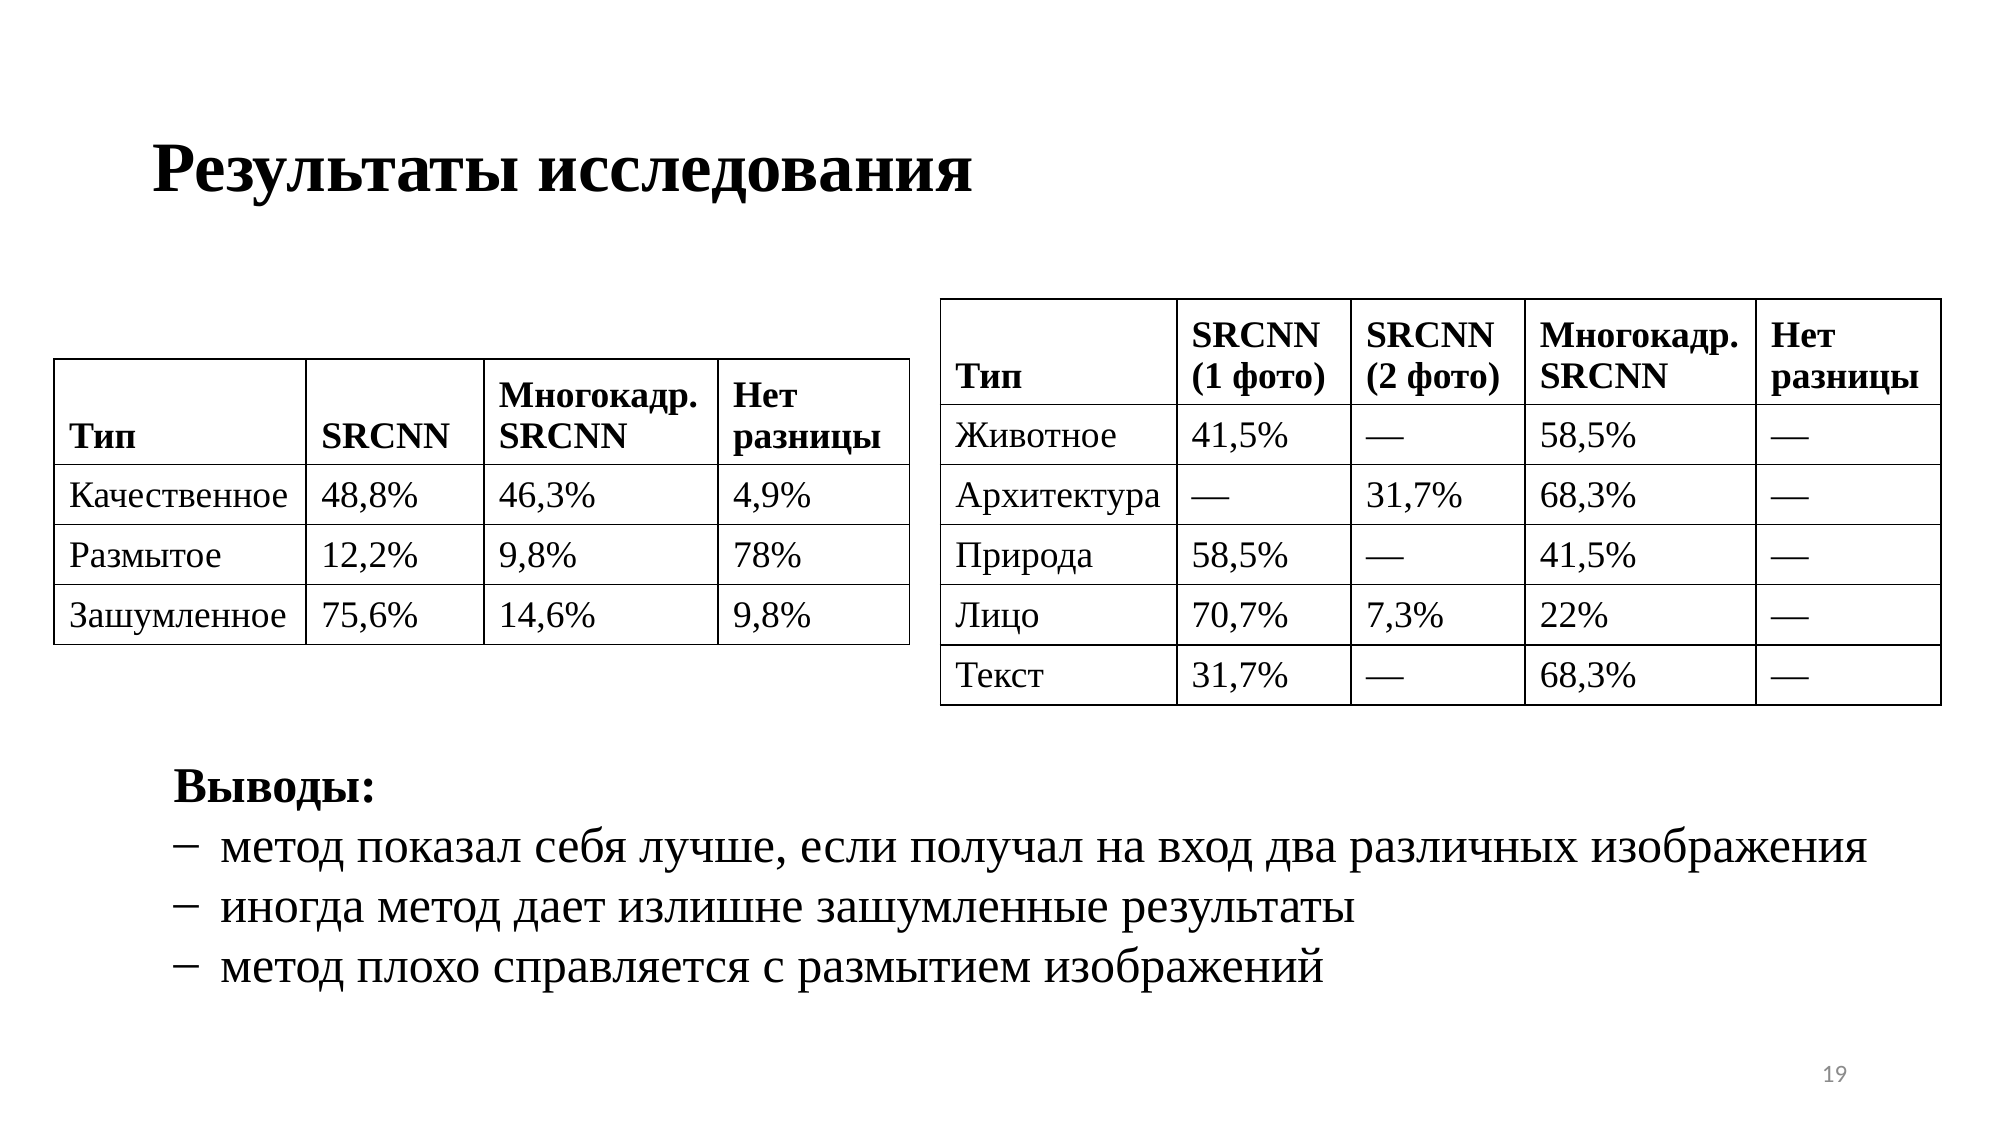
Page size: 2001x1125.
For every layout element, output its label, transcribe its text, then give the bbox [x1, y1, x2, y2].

table_cell ― [1352, 405, 1524, 464]
table_cell Размытое [55, 525, 305, 584]
table_cell 78% [719, 525, 909, 584]
table_cell 14,6% [485, 585, 717, 644]
table_cell Текст [941, 646, 1176, 704]
table_cell 68,3% [1526, 465, 1755, 524]
table_cell 12,2% [307, 525, 483, 584]
table_cell Архитектура [941, 465, 1176, 524]
table_cell 68,3% [1526, 646, 1755, 704]
table_cell 46,3% [485, 465, 717, 524]
table_header Многокадр. SRCNN [1526, 300, 1755, 404]
table_cell 41,5% [1178, 405, 1350, 464]
table_cell 31,7% [1178, 646, 1350, 704]
table_cell Качественное [55, 465, 305, 524]
title Результаты исследования [137, 59, 1863, 278]
table_header SRCNN (1 фото) [1178, 300, 1350, 404]
table_cell Лицо [941, 585, 1176, 644]
table_header Тип [941, 300, 1176, 404]
table_header Многокадр. SRCNN [485, 360, 717, 464]
table_cell ― [1757, 525, 1940, 584]
table_cell ― [1757, 585, 1940, 644]
table_cell ― [1757, 465, 1940, 524]
table_cell 75,6% [307, 585, 483, 644]
table_cell 70,7% [1178, 585, 1350, 644]
table_cell 58,5% [1178, 525, 1350, 584]
table_cell 4,9% [719, 465, 909, 524]
table_header SRCNN [307, 360, 483, 464]
table_cell ― [1352, 525, 1524, 584]
table_header Нет разницы [719, 360, 909, 464]
table_cell ― [1757, 646, 1940, 704]
table_cell ― [1757, 405, 1940, 464]
text_box Выводы: метод показал себя лучше, если получал на вход два различных изображения иногда метод дает излишне зашумленные результаты метод плохо справляется с размытием изображений [158, 744, 1900, 1000]
table_cell 41,5% [1526, 525, 1755, 584]
table_cell Животное [941, 405, 1176, 464]
table_cell ― [1352, 646, 1524, 704]
table_header Нет разницы [1757, 300, 1940, 404]
table_cell Зашумленное [55, 585, 305, 644]
slide_number 19 [1412, 1042, 1863, 1103]
table_cell 9,8% [719, 585, 909, 644]
table_cell 58,5% [1526, 405, 1755, 464]
table_cell 31,7% [1352, 465, 1524, 524]
table_header Тип [55, 360, 305, 464]
table_cell ― [1178, 465, 1350, 524]
table_cell 48,8% [307, 465, 483, 524]
table_cell 7,3% [1352, 585, 1524, 644]
table_cell 9,8% [485, 525, 717, 584]
table_header SRCNN (2 фото) [1352, 300, 1524, 404]
table_cell Природа [941, 525, 1176, 584]
table_cell 22% [1526, 585, 1755, 644]
